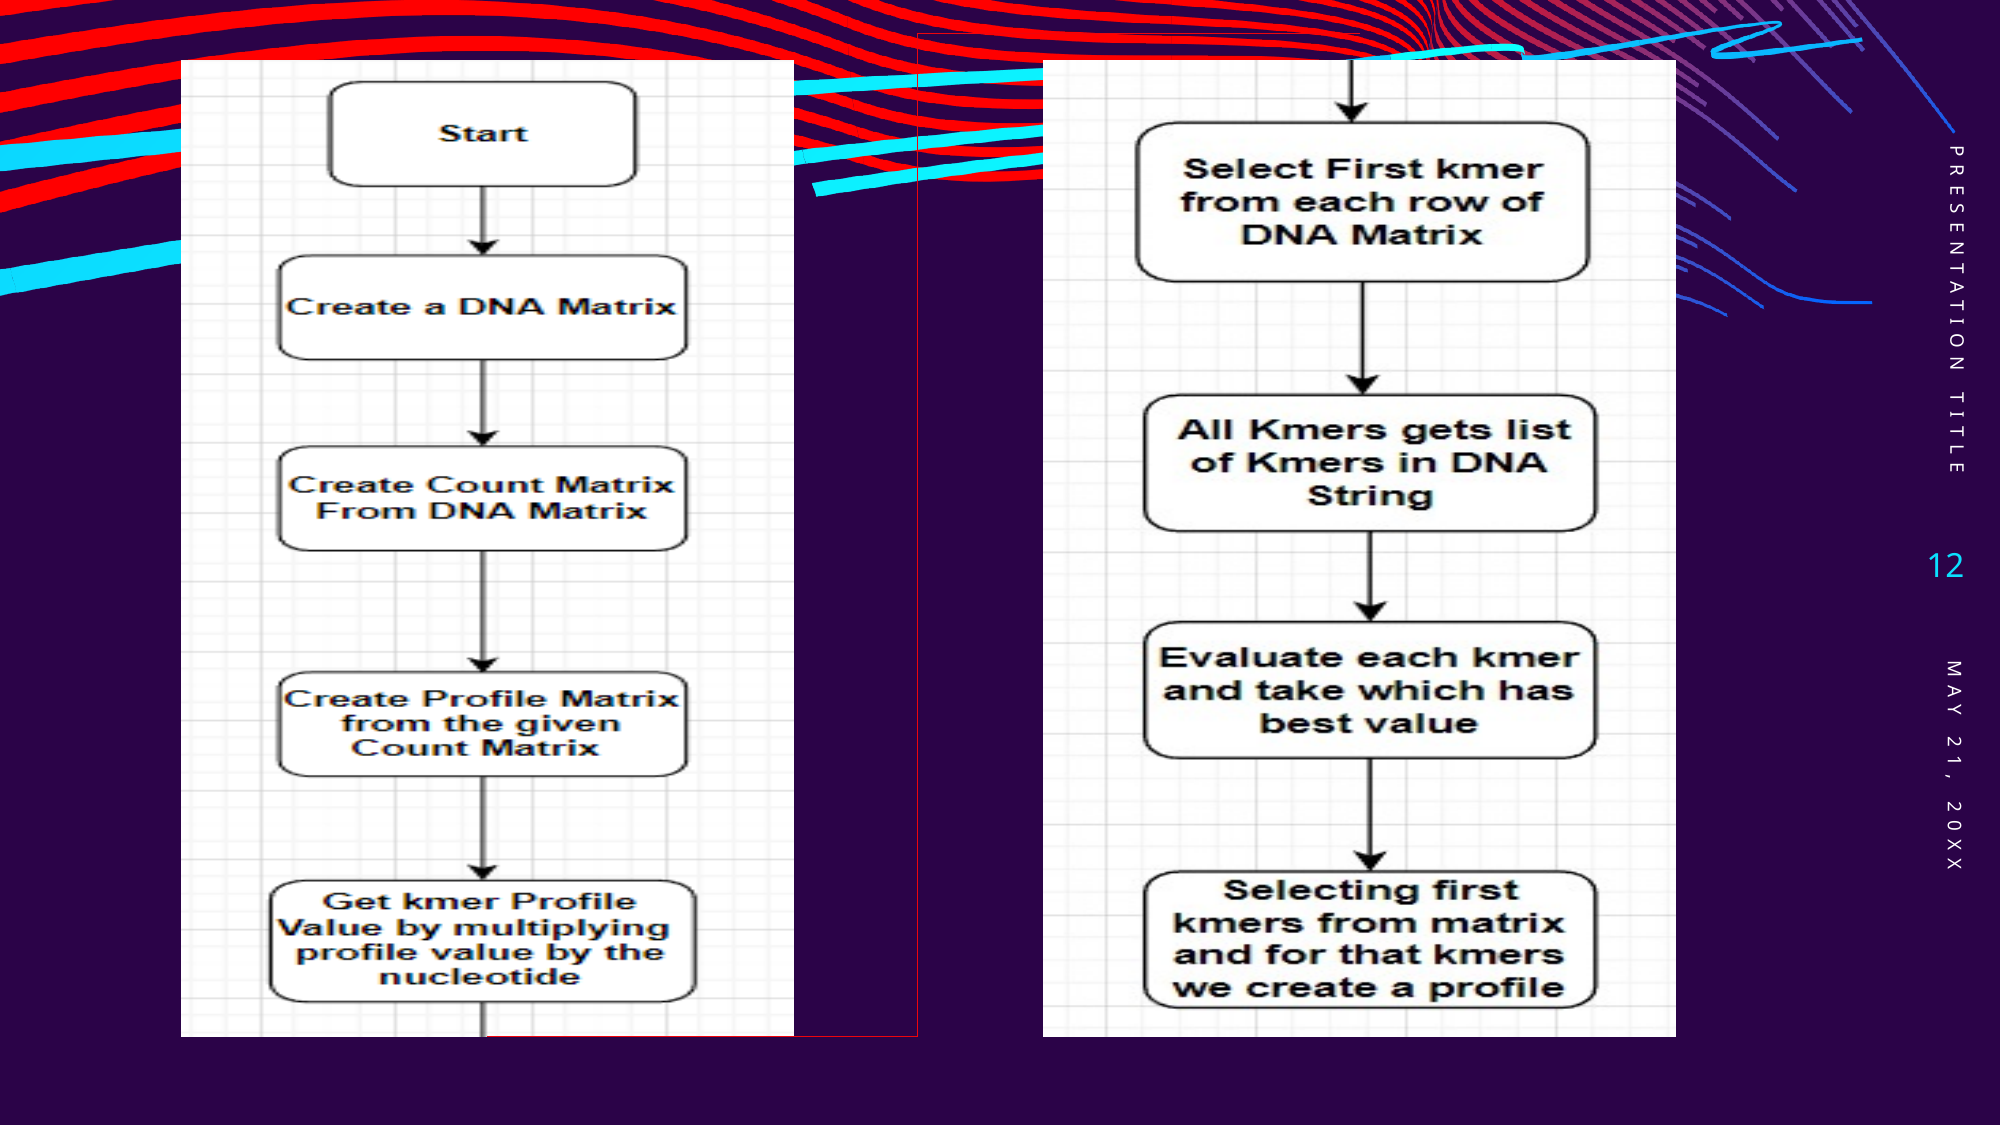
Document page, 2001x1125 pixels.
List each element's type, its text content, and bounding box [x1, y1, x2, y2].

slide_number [1925, 645, 1986, 1080]
slide_number 12 [1889, 519, 1980, 615]
picture [0, 0, 2000, 1125]
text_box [200, 320, 1204, 750]
footer PRESENTATION TITLE [1926, 33, 1987, 489]
